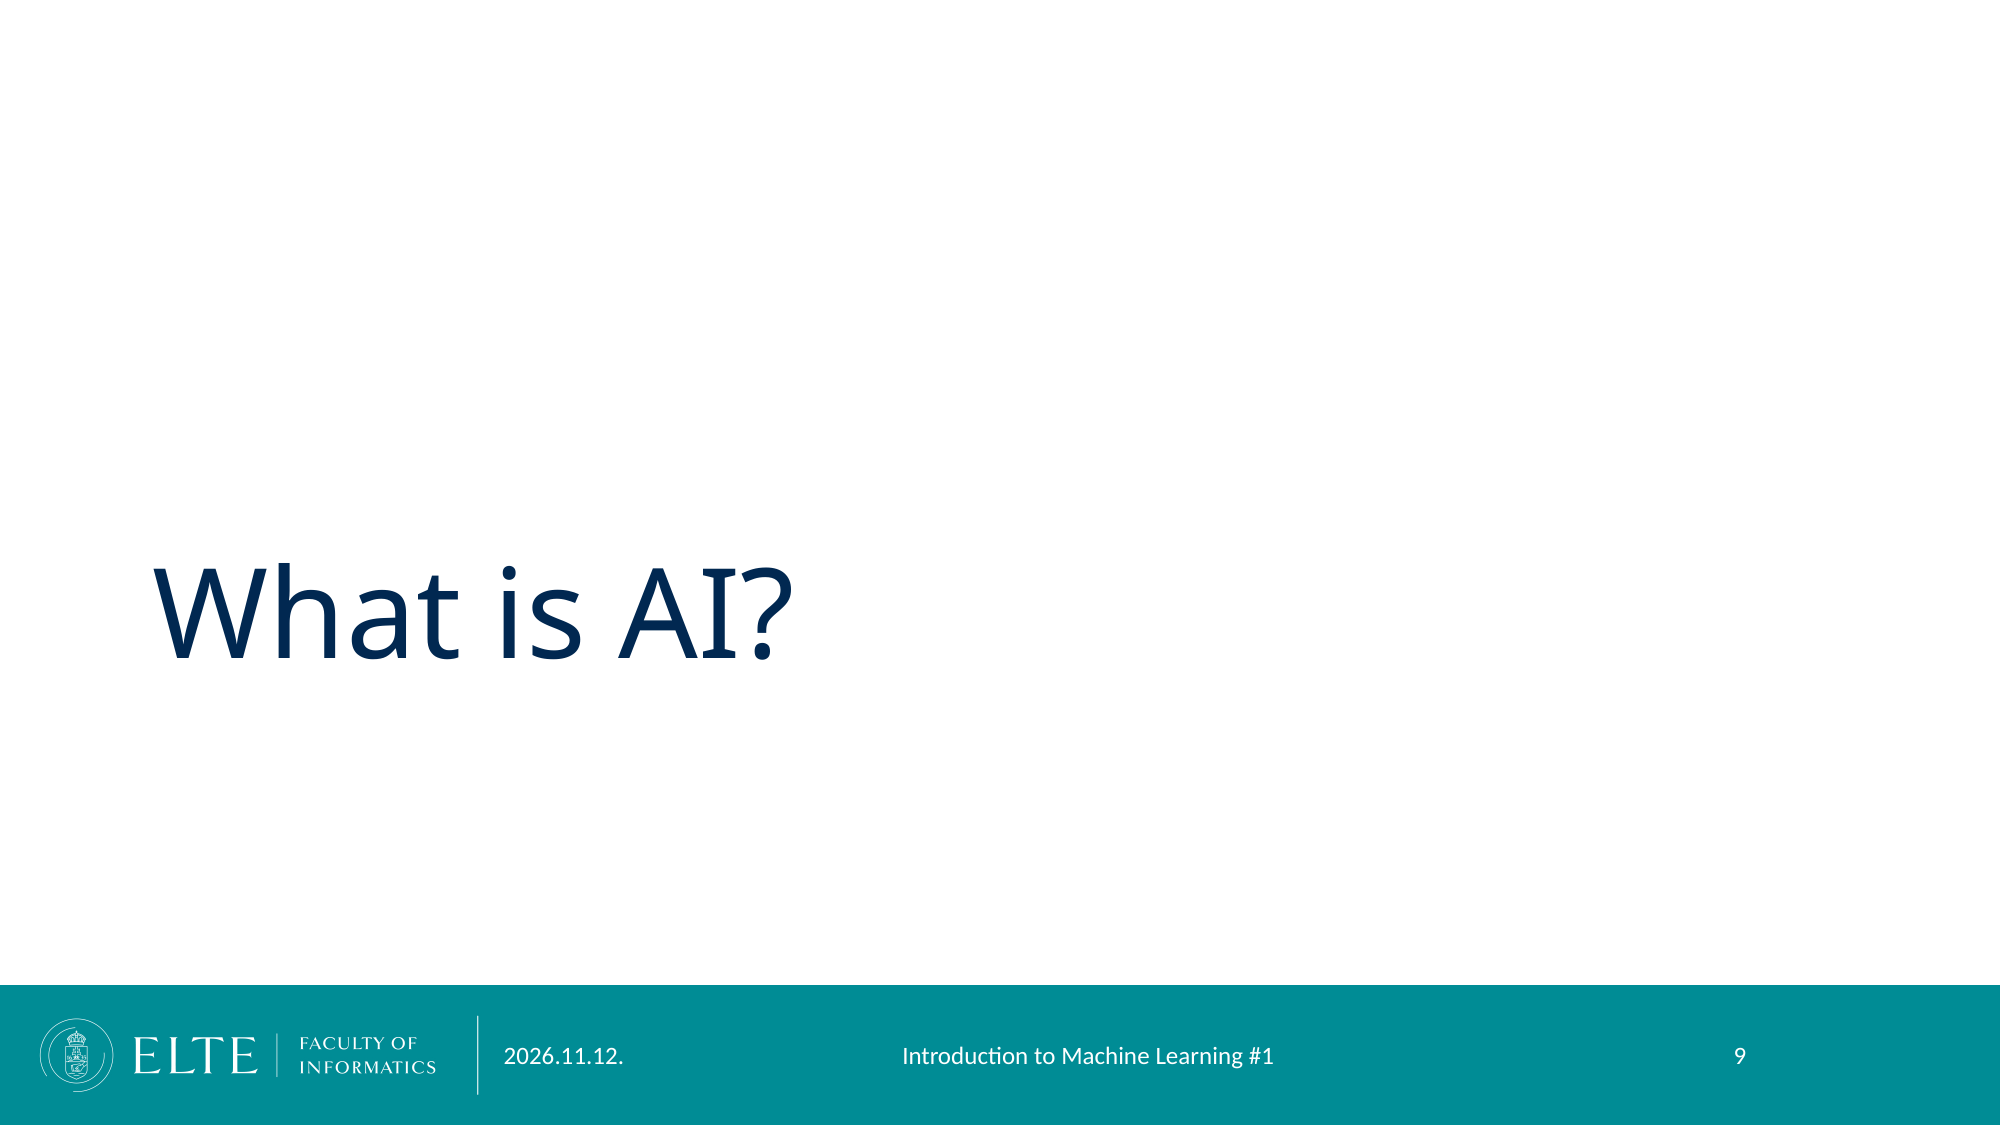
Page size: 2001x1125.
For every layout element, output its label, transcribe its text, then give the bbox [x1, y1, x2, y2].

slide_number 2023. 09. 13. [488, 1024, 715, 1085]
slide_number 9 [1462, 1024, 1762, 1084]
footer Introduction to Machine Learning #1 [751, 1024, 1427, 1085]
picture [0, 985, 2000, 1125]
title What is AI? [137, 225, 1863, 693]
